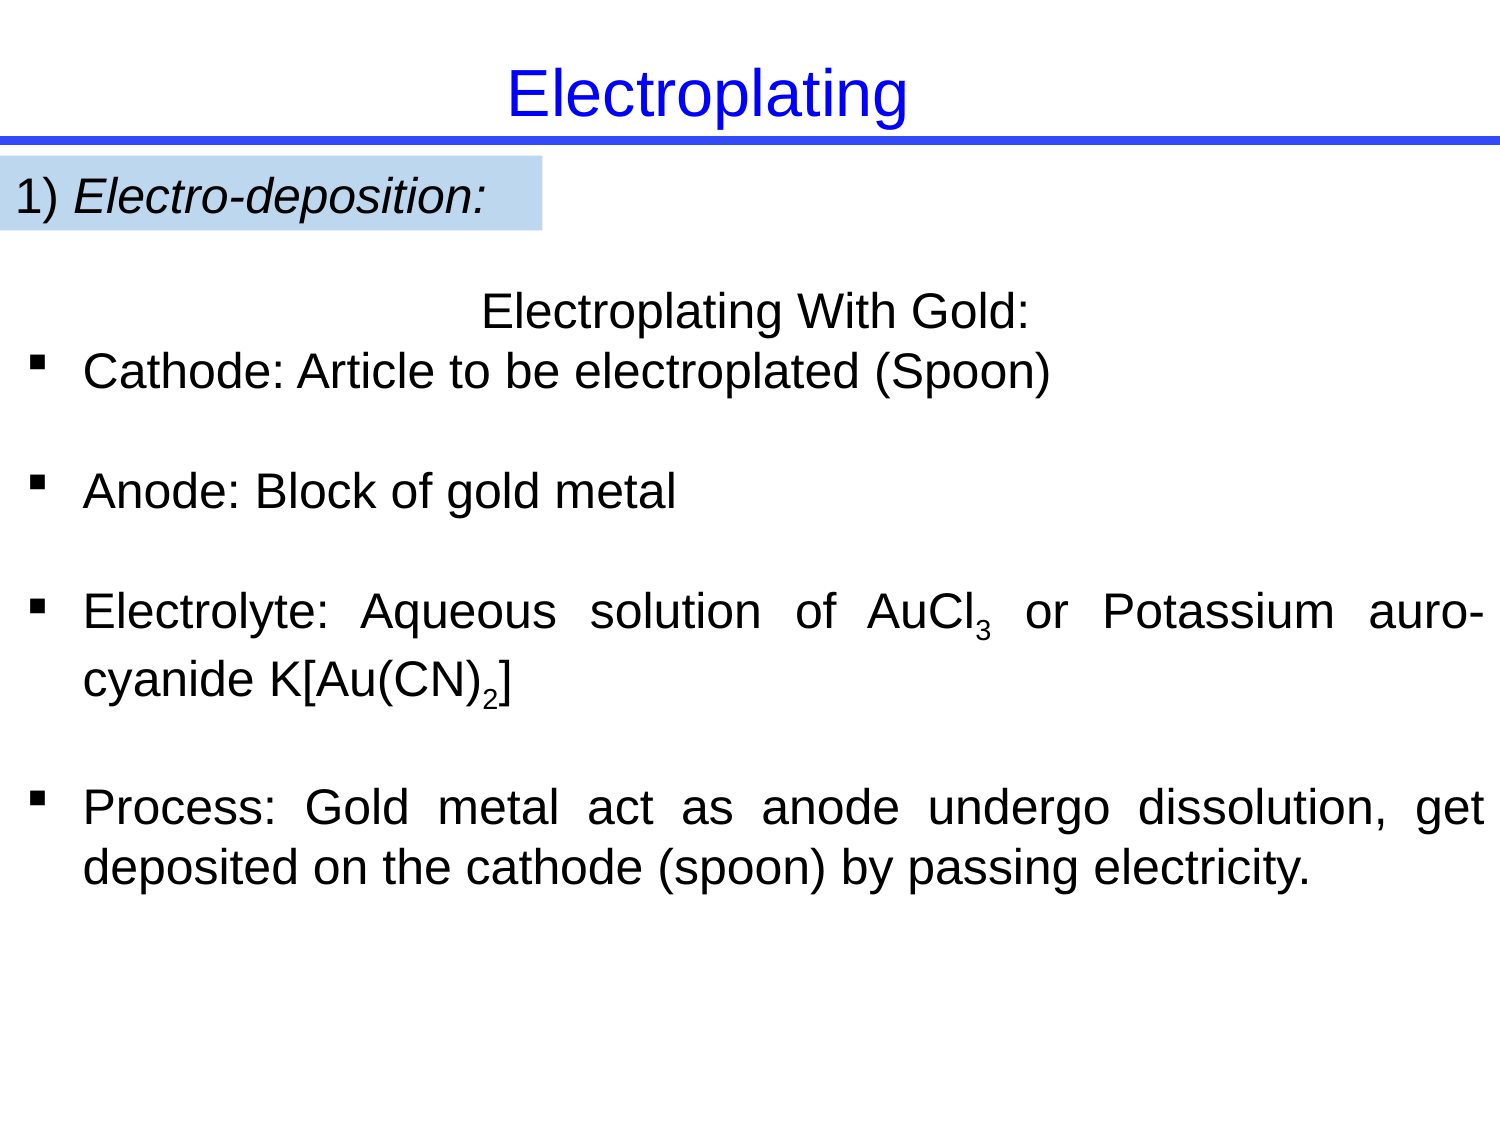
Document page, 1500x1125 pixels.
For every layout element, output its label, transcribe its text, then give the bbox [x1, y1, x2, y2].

text_box Electroplating With Gold: Cathode: Article to be electroplated (Spoon) Anode: Block of gold metal Electrolyte: Aqueous solution of AuCl3 or Potassium auro-cyanide K[Au(CN)2] Process: Gold metal act as anode undergo dissolution, get deposited on the cathode (spoon) by passing electricity. [11, 270, 1500, 903]
text_box 1) Electro-deposition: [0, 155, 543, 231]
text_box Electroplating [491, 42, 939, 138]
